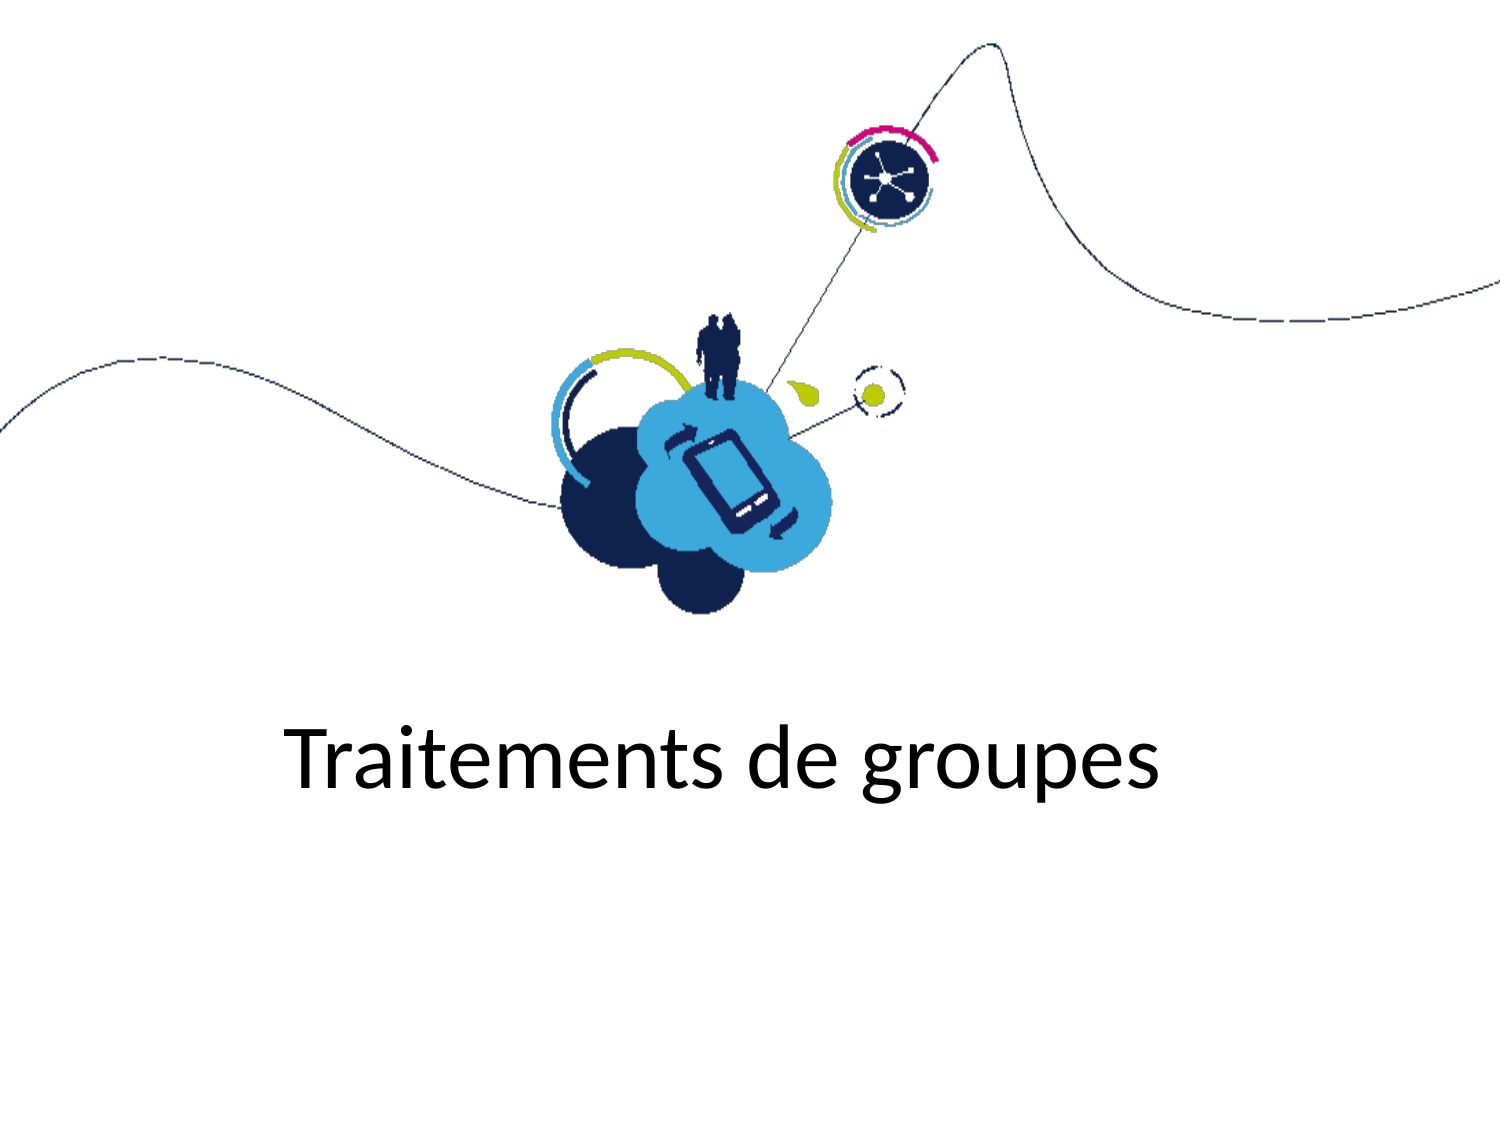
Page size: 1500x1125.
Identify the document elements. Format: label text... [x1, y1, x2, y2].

title Traitements de groupes [96, 702, 1372, 926]
picture [0, 0, 1500, 643]
